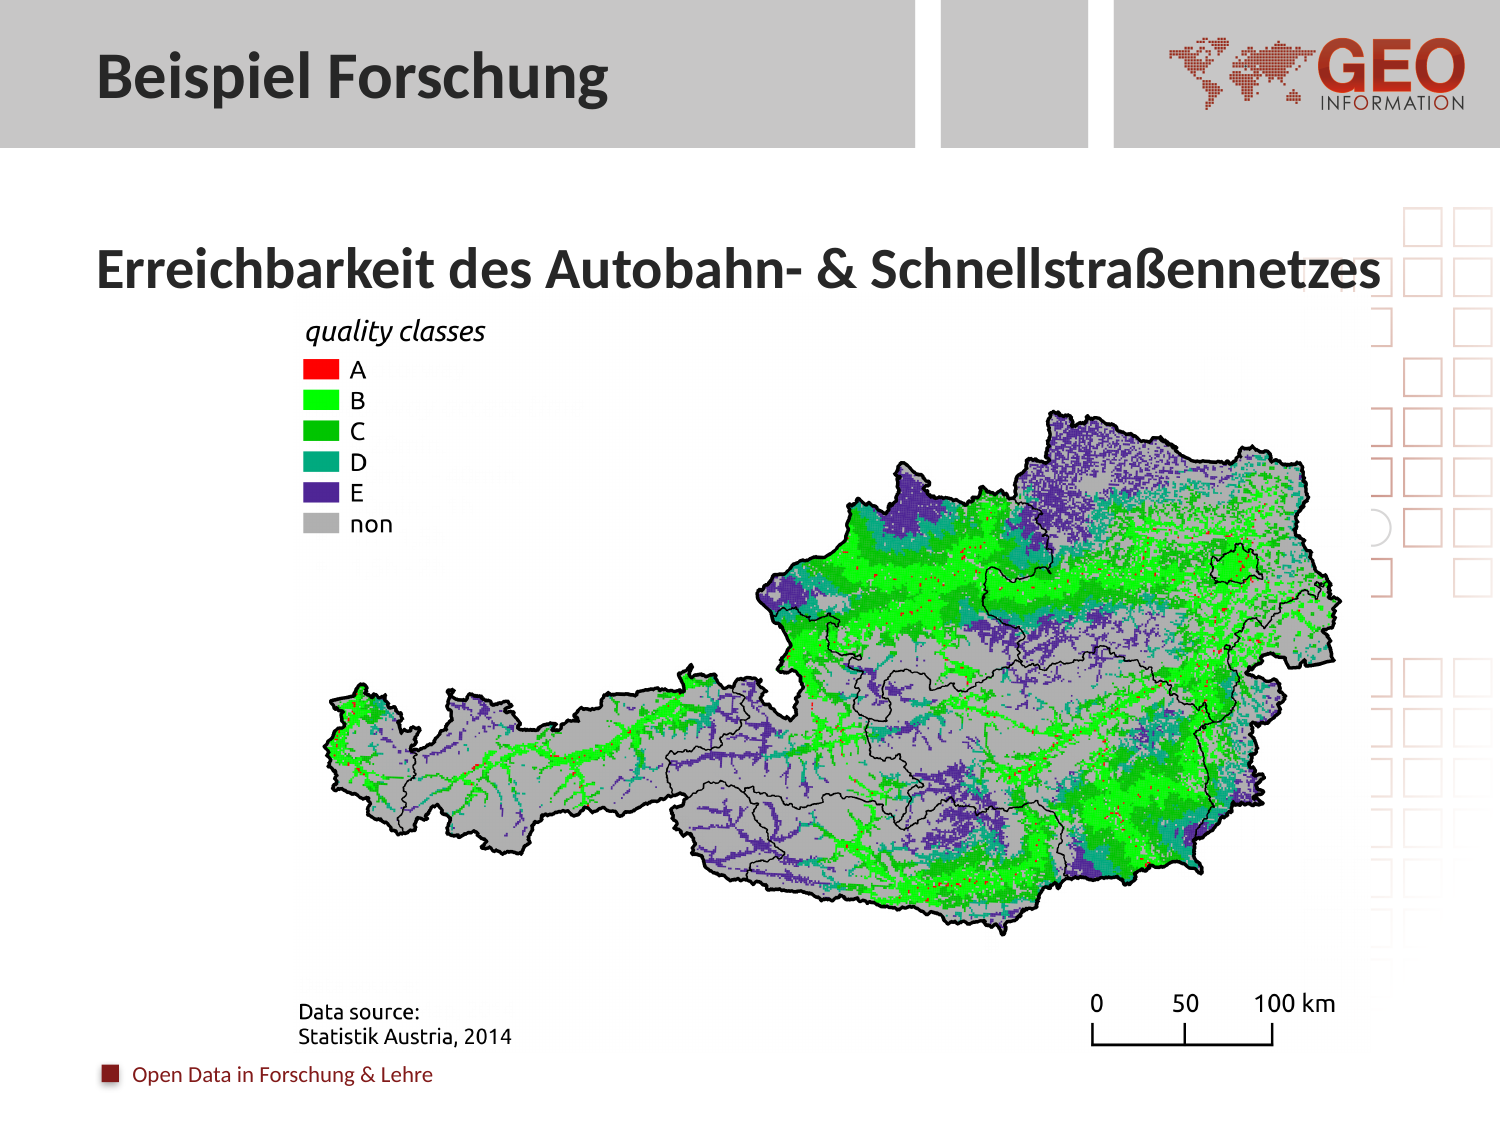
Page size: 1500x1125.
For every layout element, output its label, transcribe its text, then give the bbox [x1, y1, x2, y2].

list Erreichbarkeit des Autobahn- & Schnellstraßennetzes [81, 222, 1432, 1040]
picture [0, 0, 1500, 148]
picture [293, 207, 1500, 1098]
footer Open Data in Forschung & Lehre [117, 1052, 850, 1113]
title Beispiel Forschung [81, 24, 1113, 128]
